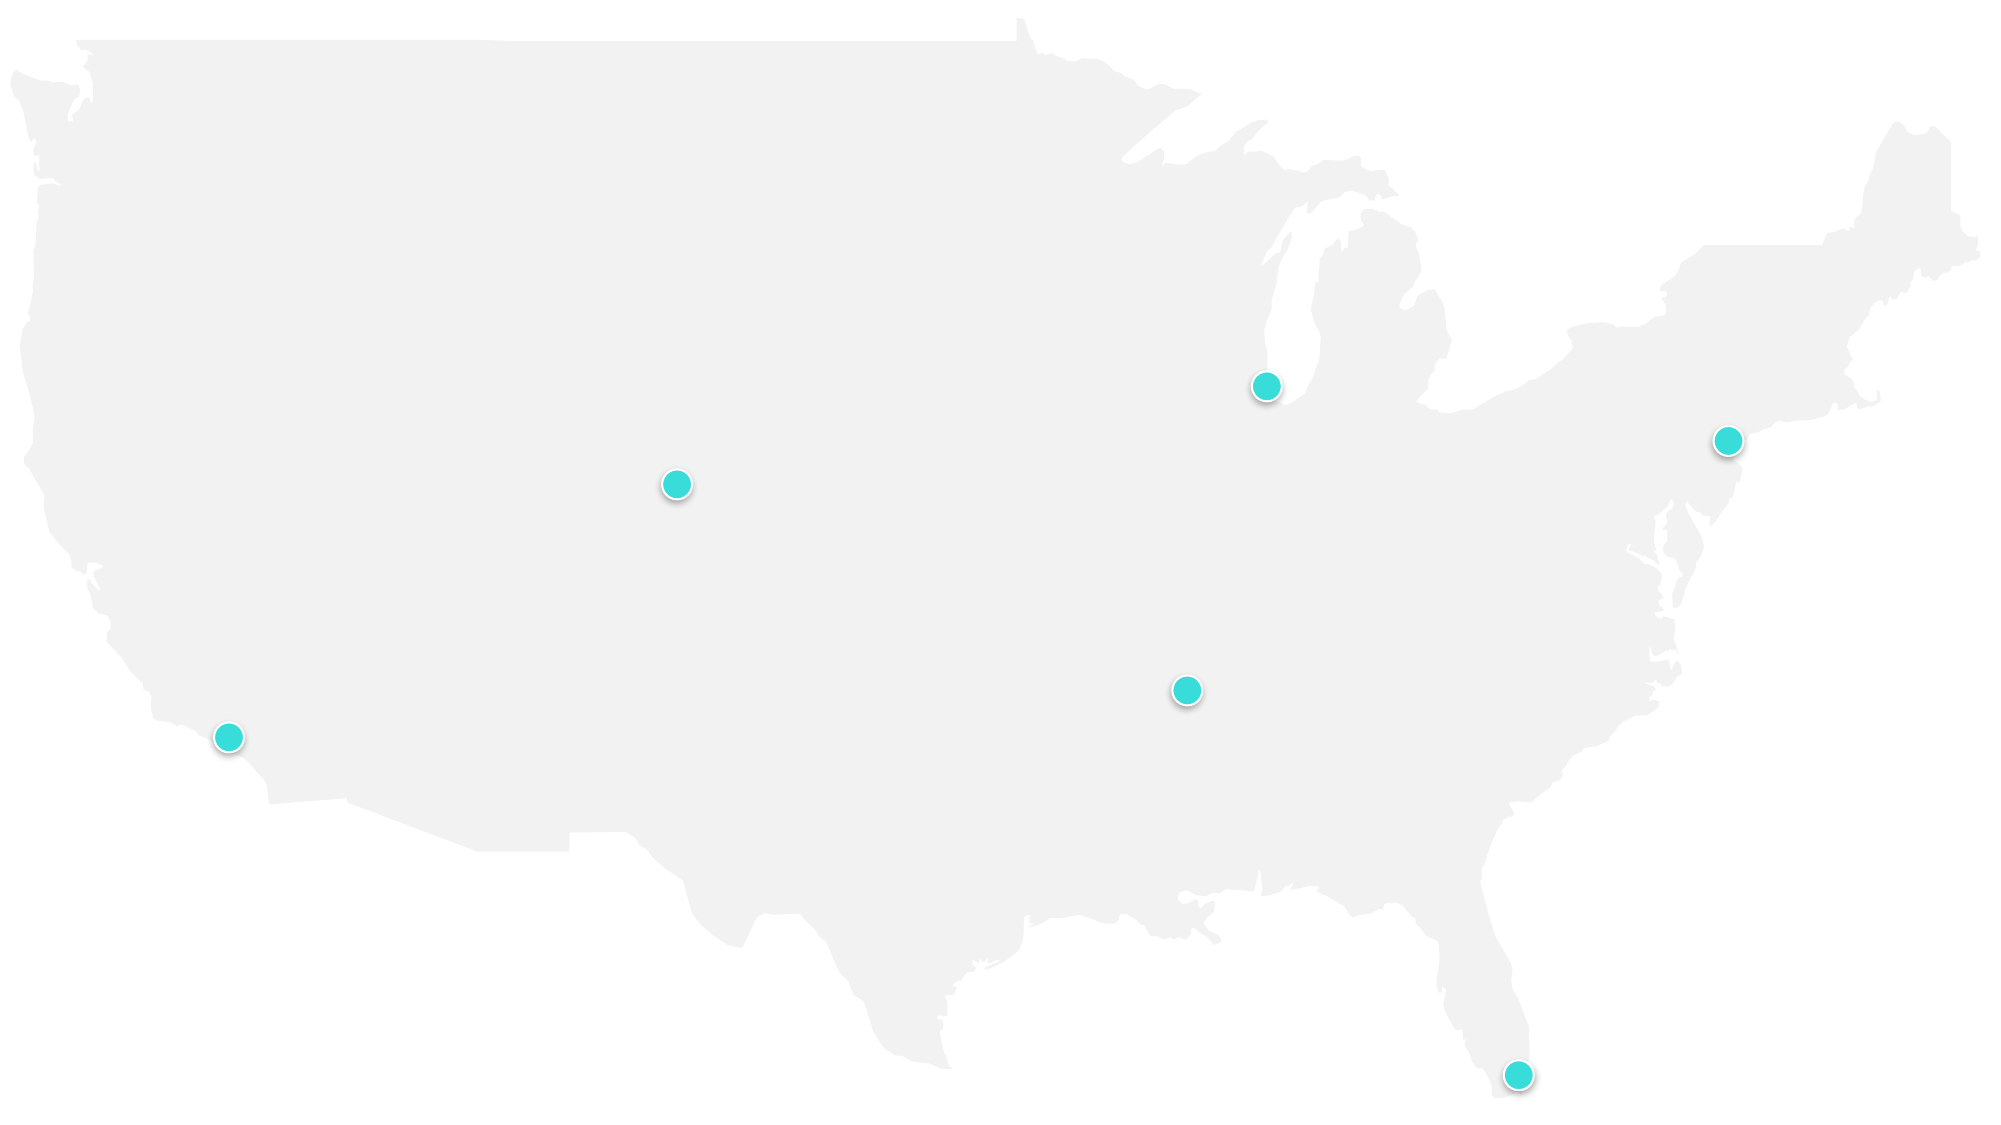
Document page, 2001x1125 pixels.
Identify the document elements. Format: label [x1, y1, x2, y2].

text_box [10, 18, 1981, 1098]
text_box [1712, 425, 1745, 457]
text_box [661, 468, 693, 501]
text_box [1251, 370, 1283, 403]
text_box [1171, 674, 1204, 707]
text_box [1503, 1059, 1535, 1091]
text_box [213, 721, 245, 754]
